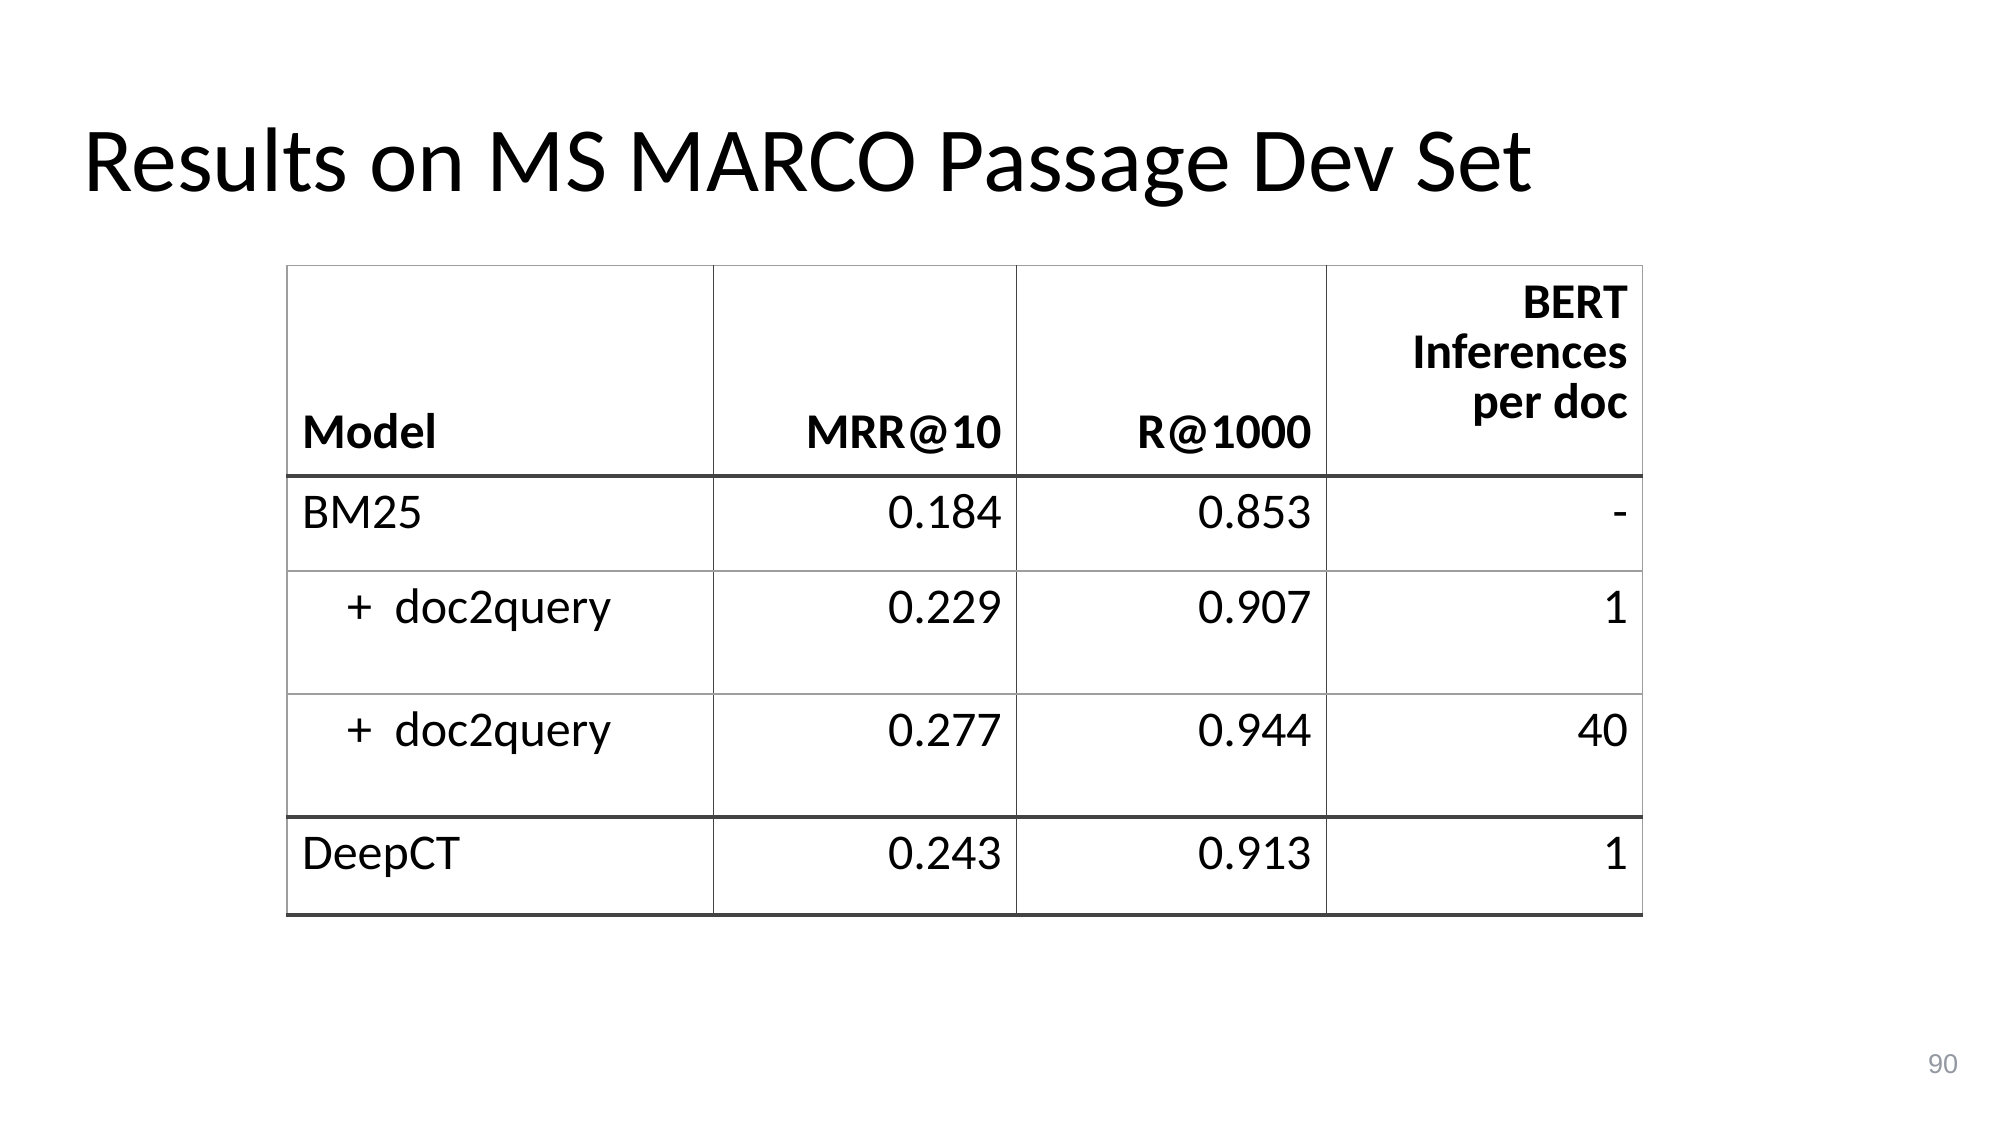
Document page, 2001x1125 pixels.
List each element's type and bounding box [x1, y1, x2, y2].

table_cell [1327, 819, 1642, 913]
table_header [1017, 266, 1326, 474]
table_cell [1017, 695, 1326, 815]
table_cell [288, 695, 713, 815]
table_cell [1017, 819, 1326, 913]
table_cell [714, 572, 1016, 693]
slide_number [1853, 1019, 1974, 1106]
table_cell [714, 819, 1016, 913]
table_cell [288, 572, 713, 693]
table_cell [714, 695, 1016, 815]
table_header [1327, 266, 1642, 474]
table_cell [714, 478, 1016, 570]
table_header [714, 266, 1016, 474]
table_cell [1017, 478, 1326, 570]
table_cell [1327, 572, 1642, 693]
table_header [288, 266, 713, 474]
table_cell [1327, 695, 1642, 815]
table_cell [288, 478, 713, 570]
table_cell [288, 819, 713, 913]
title [68, 84, 1932, 211]
table_cell [1017, 572, 1326, 693]
table_cell [1327, 478, 1642, 570]
